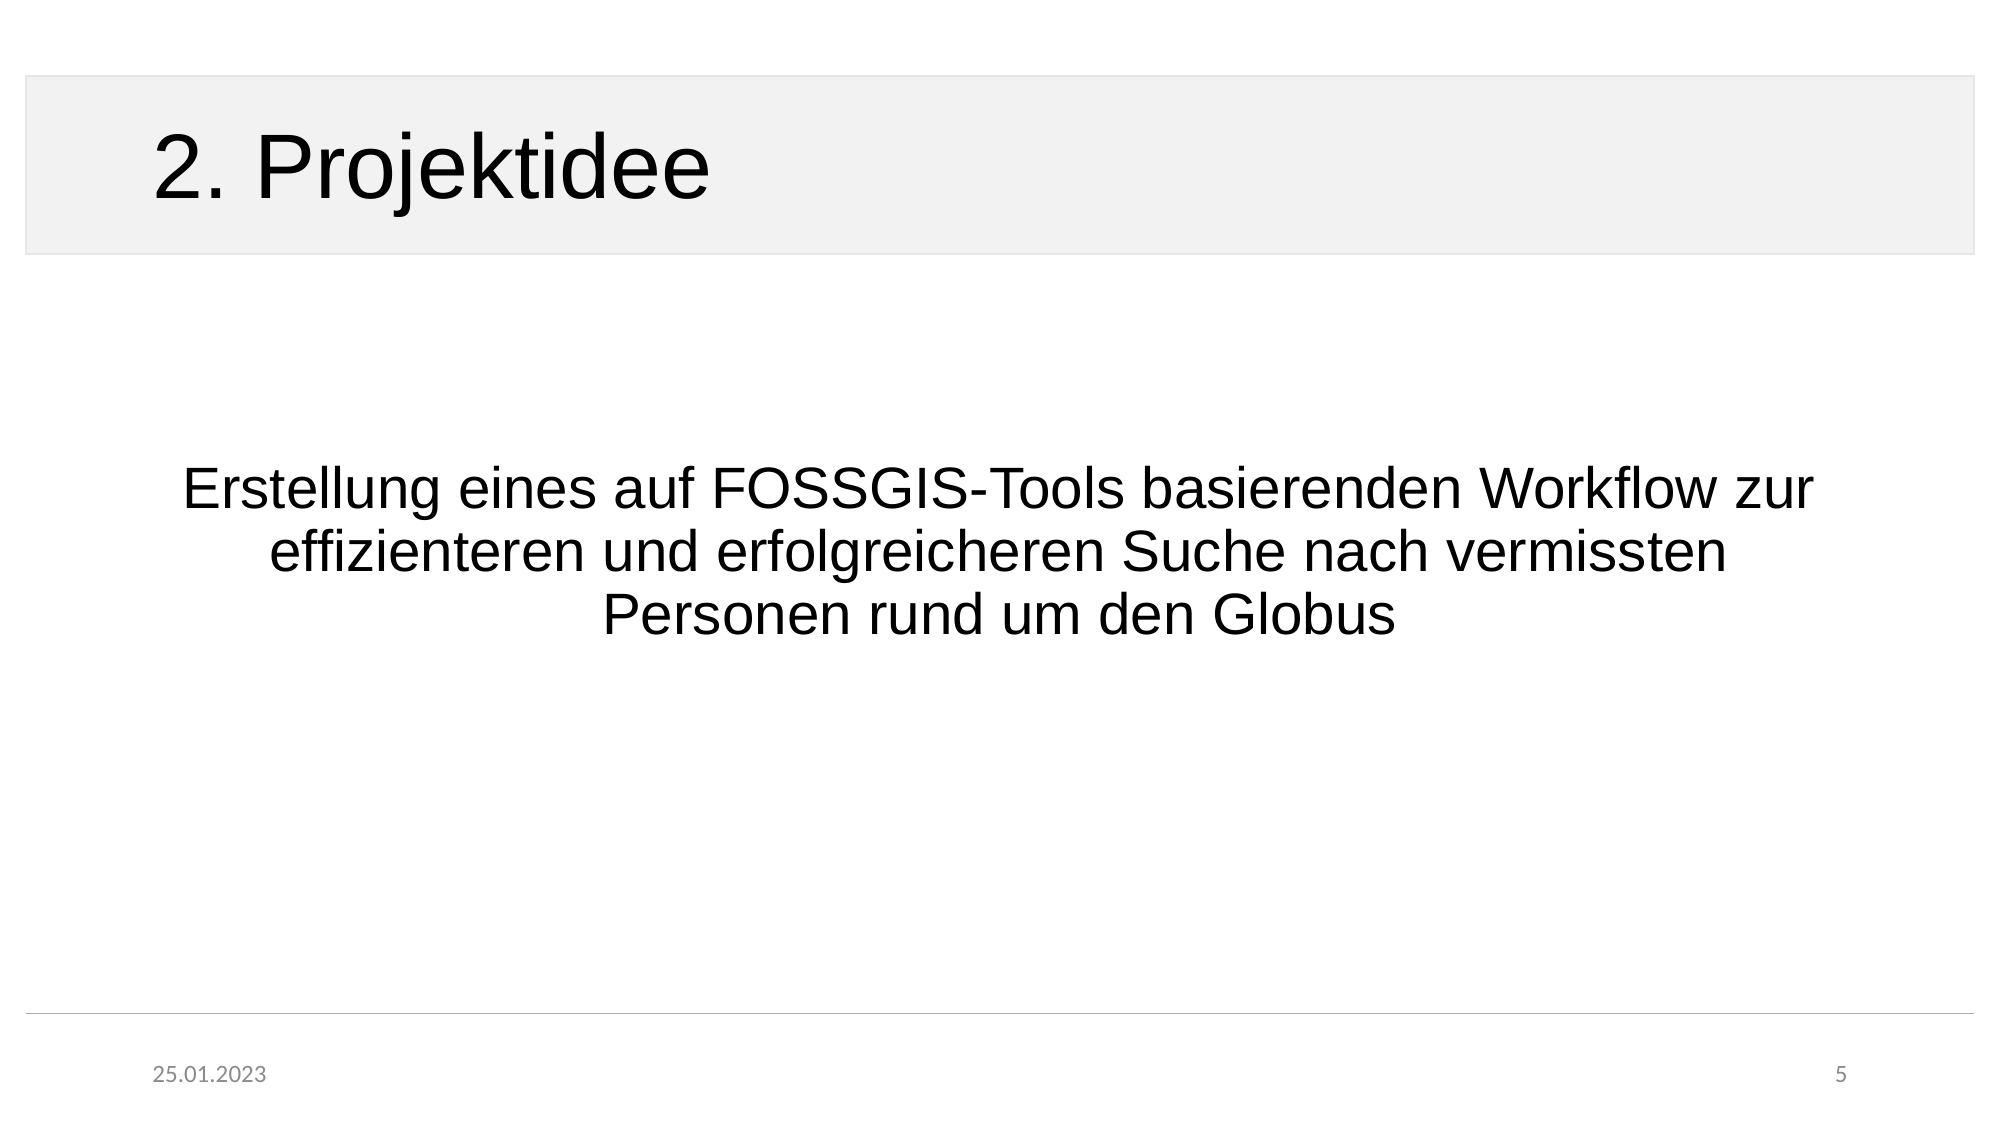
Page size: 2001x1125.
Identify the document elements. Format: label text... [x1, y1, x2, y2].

title 2. Projektidee [137, 59, 1863, 276]
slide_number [137, 1042, 588, 1103]
text_box [25, 75, 137, 255]
text_box [1863, 75, 1975, 255]
slide_number 5 [1412, 1042, 1863, 1103]
list Erstellung eines auf FOSSGIS-Tools basierenden Workflow zur effizienteren und erfolgreicheren Suche nach vermissten Personen rund um den Globus [137, 276, 1863, 991]
